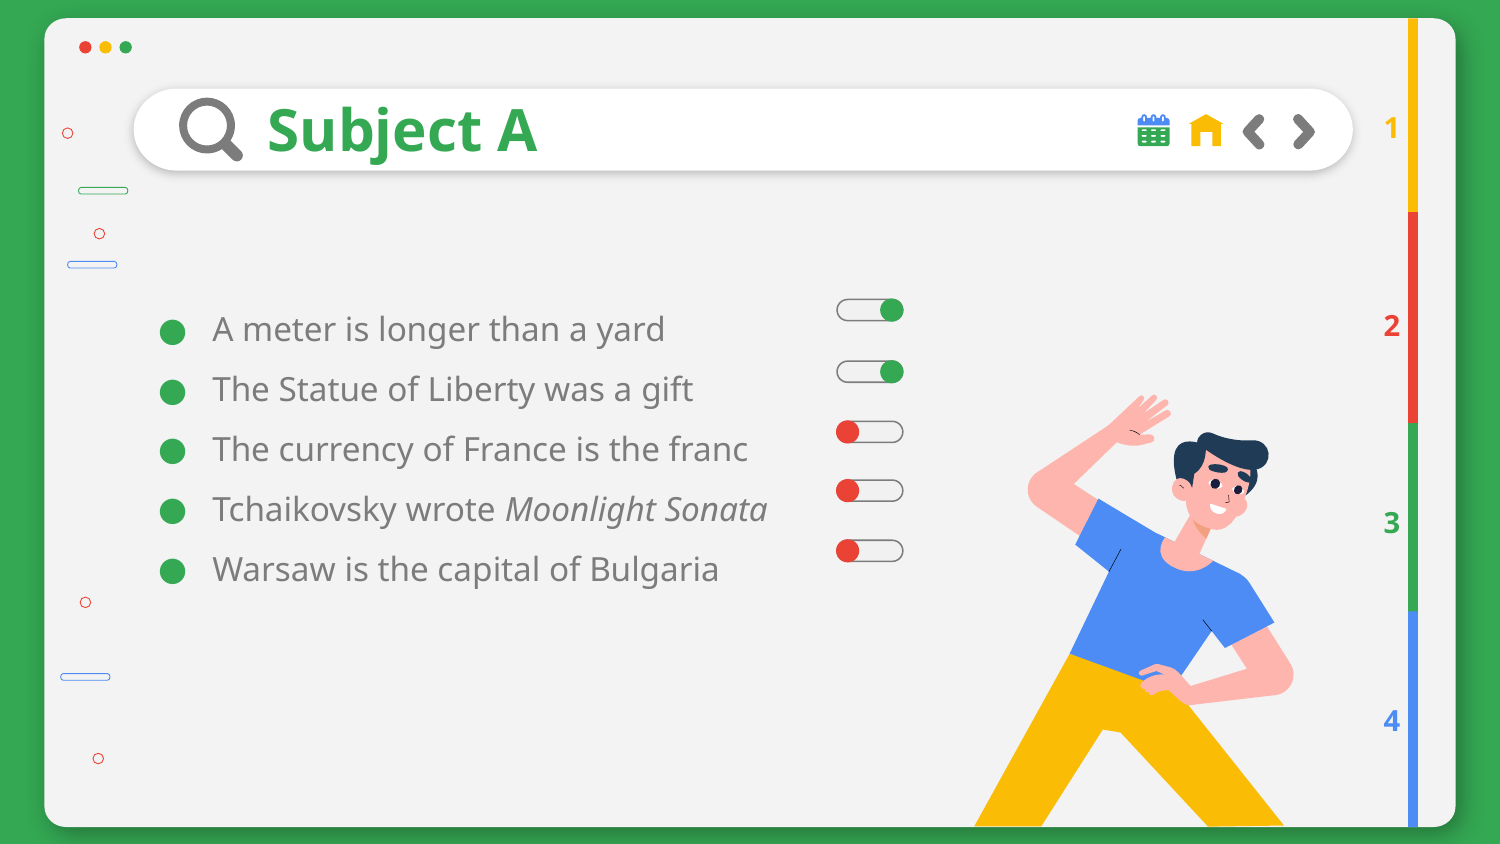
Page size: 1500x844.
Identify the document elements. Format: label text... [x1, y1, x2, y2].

text_box 2 [1355, 304, 1428, 344]
text_box [1242, 114, 1265, 150]
text_box [836, 479, 860, 503]
text_box 1 [1355, 107, 1428, 147]
text_box [1408, 739, 1418, 828]
text_box [853, 480, 903, 502]
text_box [1293, 114, 1315, 150]
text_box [836, 359, 904, 384]
text_box [836, 539, 860, 563]
text_box [854, 421, 903, 443]
title Subject A [252, 89, 1317, 168]
text_box [1408, 423, 1418, 502]
text_box [1408, 18, 1418, 107]
text_box [1408, 344, 1418, 423]
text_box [973, 394, 1298, 827]
text_box 3 [1355, 502, 1428, 542]
text_box [854, 540, 903, 562]
text_box [1408, 212, 1418, 304]
text_box [1188, 114, 1224, 147]
text_box [836, 420, 860, 444]
text_box [1408, 542, 1418, 611]
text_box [836, 298, 904, 322]
text_box [1408, 147, 1418, 212]
text_box [1408, 611, 1418, 699]
text_box 4 [1355, 699, 1428, 739]
subtitle A meter is longer than a yard The Statue of Liberty was a gift The currency of France is the franc Tchaikovsky wrote Moonlight Sonata Warsaw is the capital of Bulgaria [122, 264, 798, 672]
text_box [1137, 113, 1170, 147]
